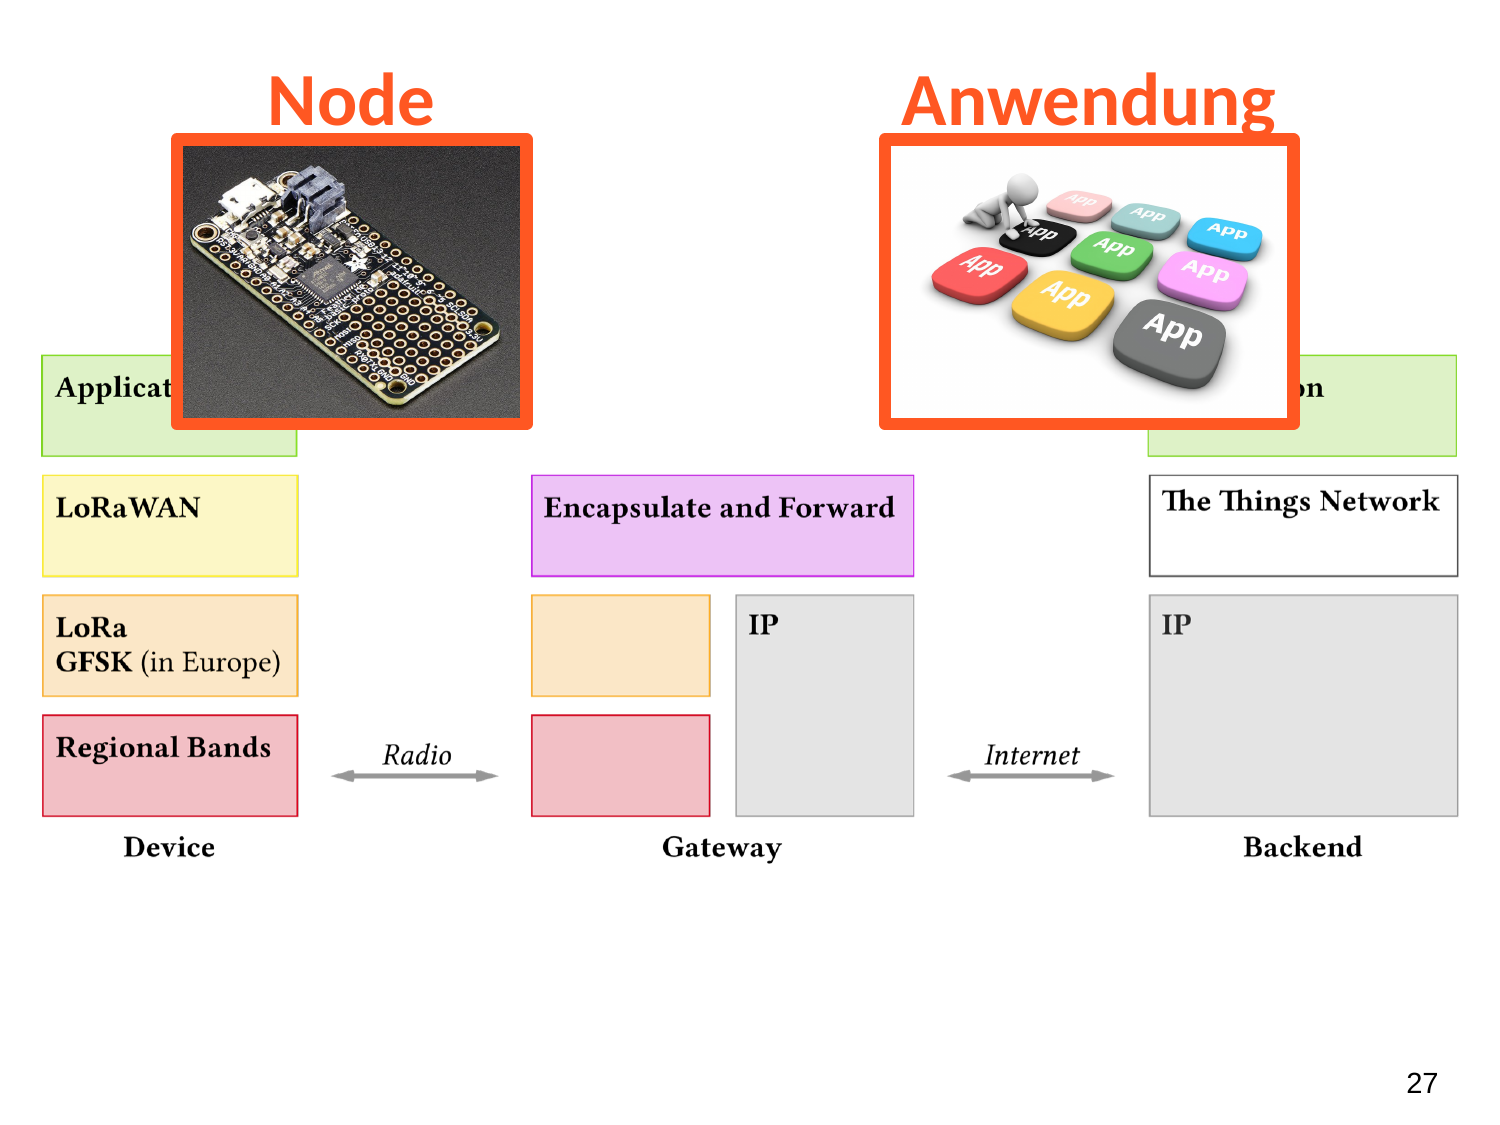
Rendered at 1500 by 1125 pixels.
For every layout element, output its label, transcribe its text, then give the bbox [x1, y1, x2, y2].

list Node [237, 21, 467, 133]
list Anwendung [832, 21, 1346, 134]
picture [41, 145, 1459, 865]
slide_number ‹#› [1391, 1038, 1482, 1125]
